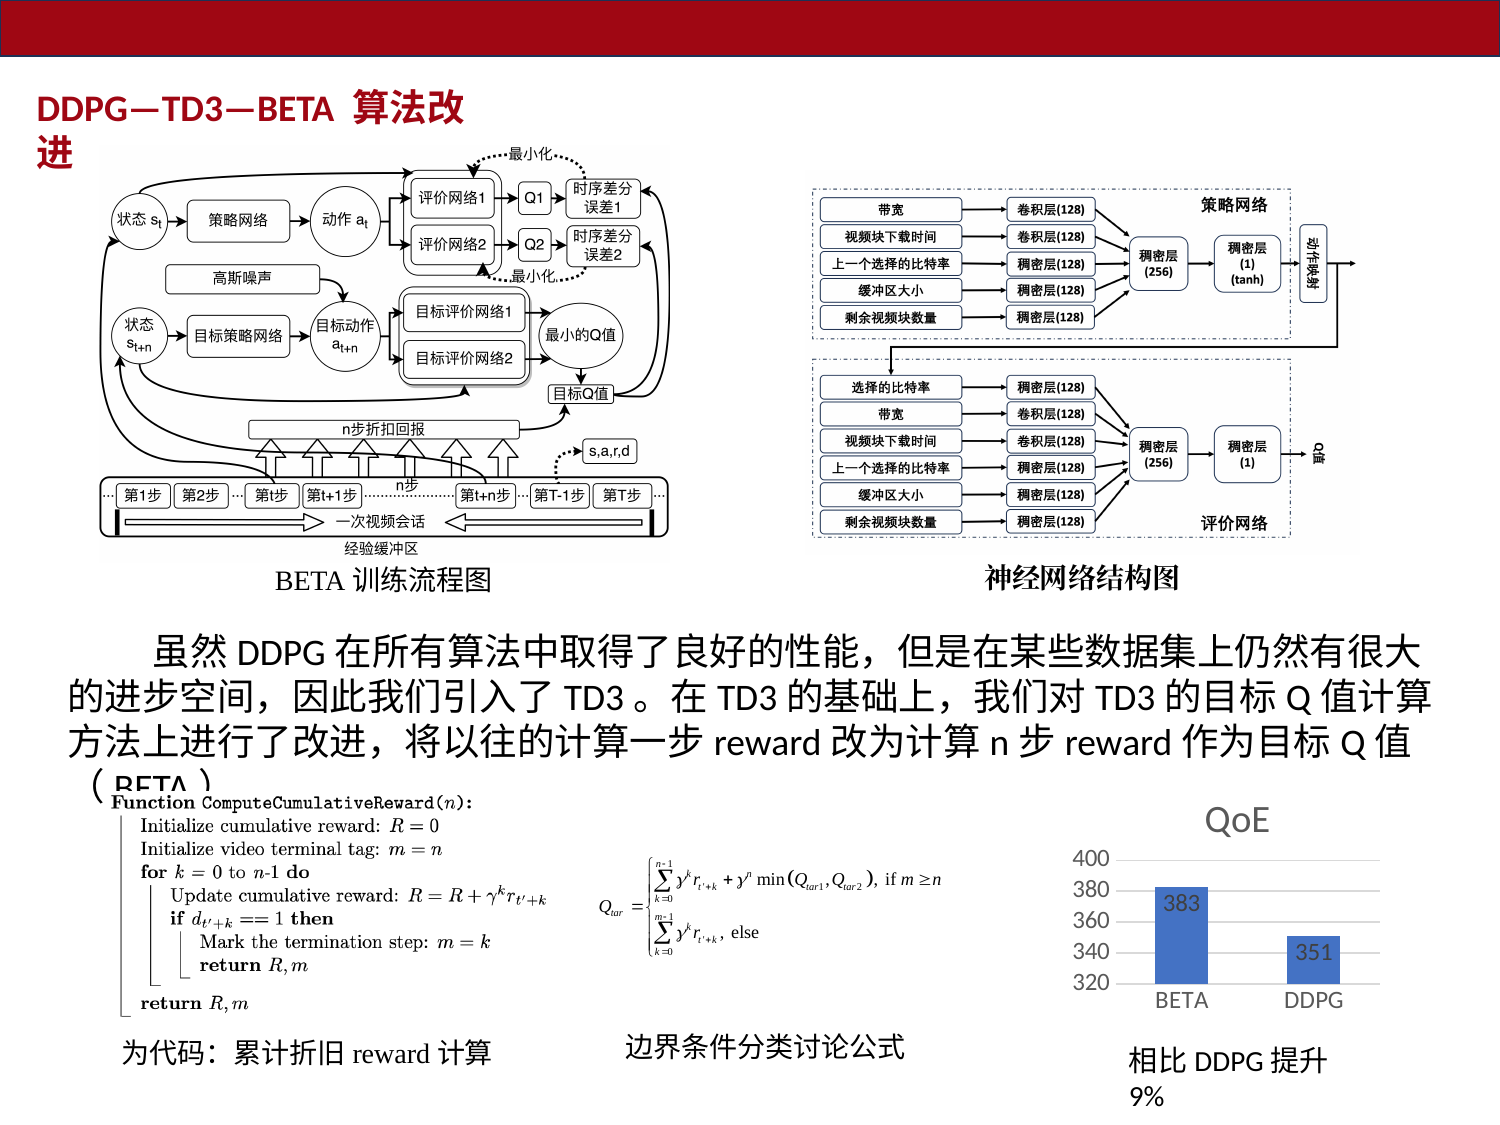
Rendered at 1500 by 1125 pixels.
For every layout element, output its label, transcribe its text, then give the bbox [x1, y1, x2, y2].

text_box 为代码：累计折旧reward计算 [107, 1028, 516, 1077]
text_box 相比DDPG提升9% [1114, 1044, 1381, 1120]
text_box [595, 854, 946, 961]
text_box 边界条件分类讨论公式 [610, 1021, 927, 1071]
chart [1041, 791, 1403, 1044]
text_box [0, 0, 1500, 57]
text_box DDPG—TD3—BETA 算法改进 [21, 76, 517, 182]
text_box 虽然DDPG在所有算法中取得了良好的性能，但是在某些数据集上仍然有很大的进步空间，因此我们引入了TD3。在TD3的基础上，我们对TD3的目标Q值计算方法上进行了改进，将以往的计算一步reward改为计算n步reward作为目标Q值（BETA） [52, 620, 1448, 815]
picture [105, 791, 559, 1028]
picture [804, 170, 1360, 555]
text_box BETA训练流程图 [252, 563, 517, 604]
picture [99, 145, 670, 563]
text_box 神经网络结构图 [927, 555, 1237, 602]
